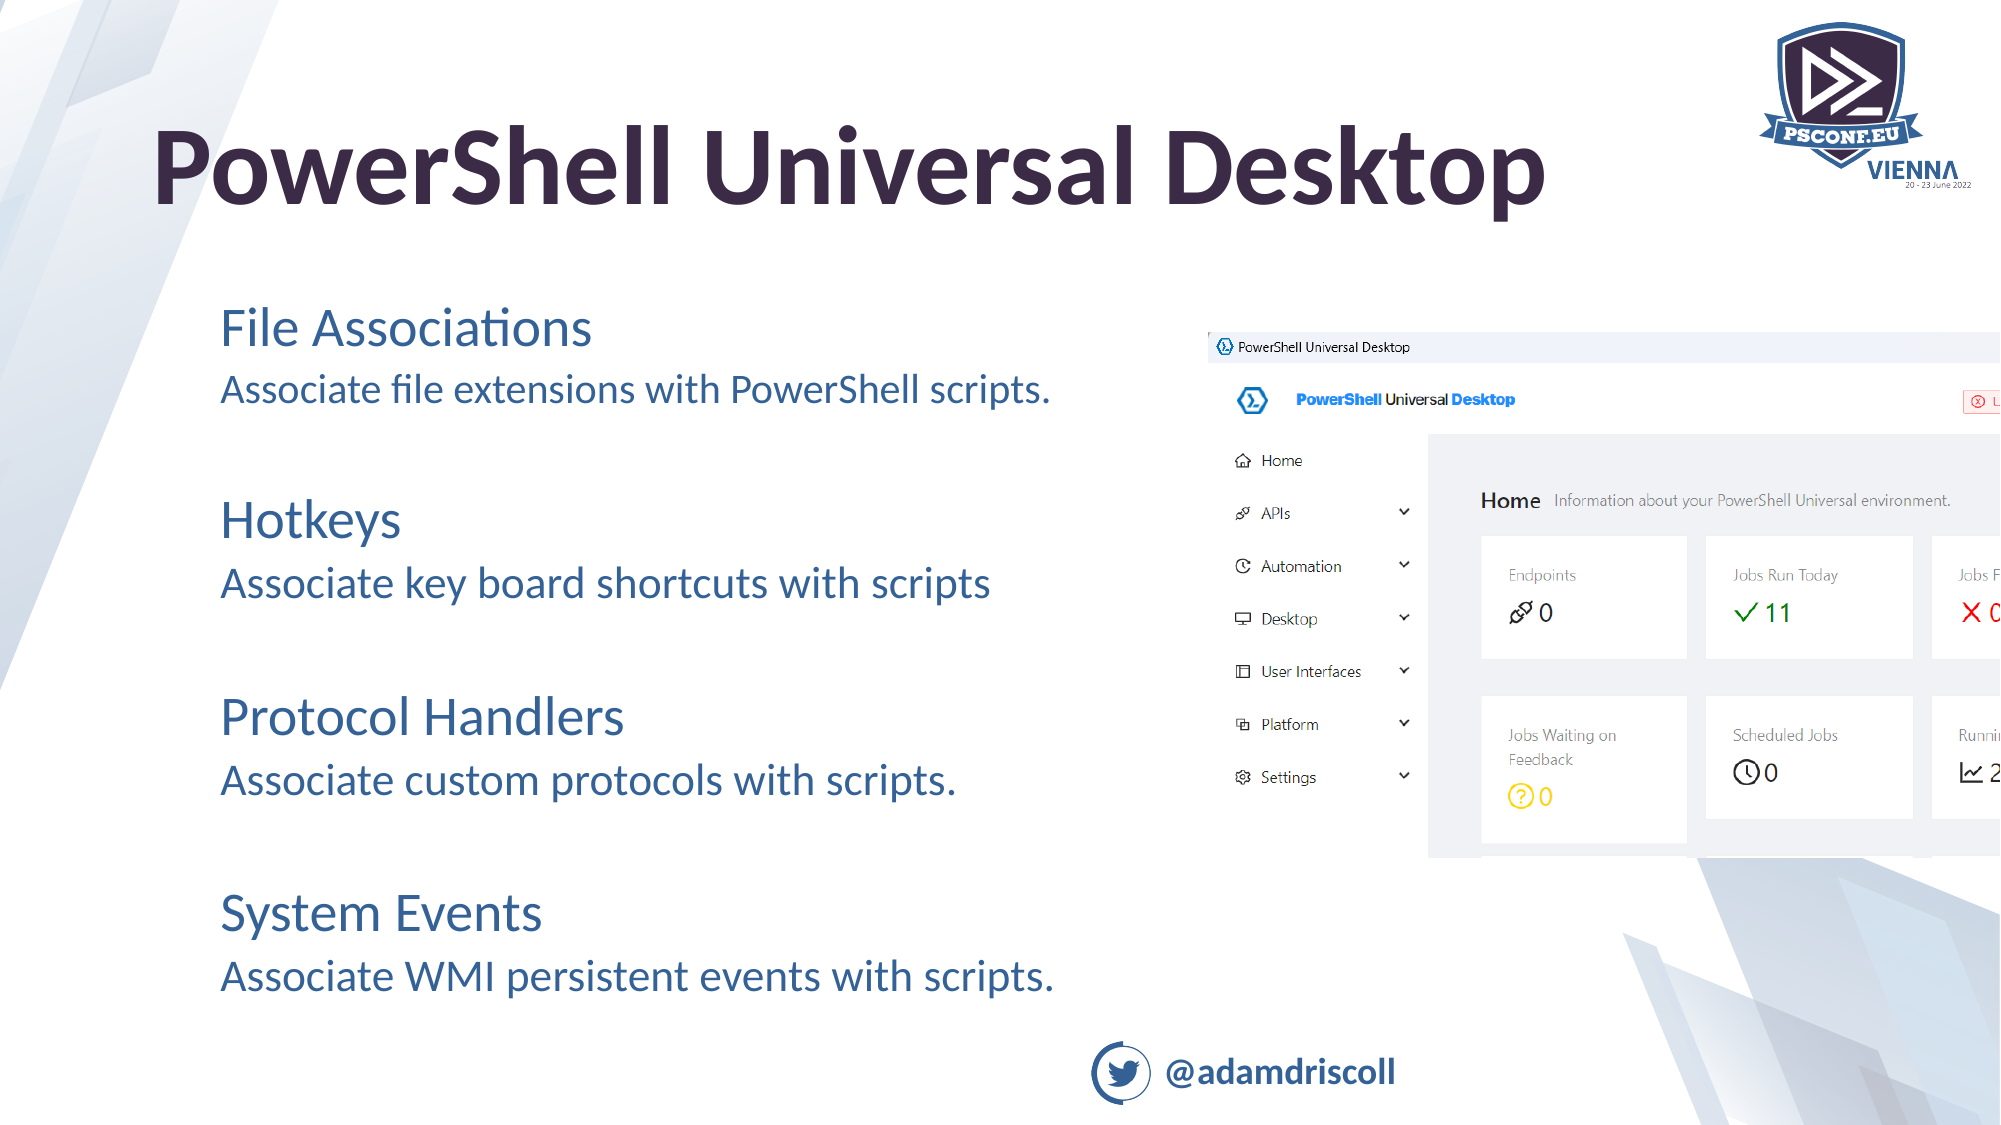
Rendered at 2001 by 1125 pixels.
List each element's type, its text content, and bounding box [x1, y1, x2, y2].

picture [0, 0, 2000, 1125]
title PowerShell Universal Desktop [137, 59, 1735, 278]
list File Associations Associate file extensions with PowerShell scripts. Hotkeys Associate key board shortcuts with scripts Protocol Handlers Associate custom protocols with scripts. System Events Associate WMI persistent events with scripts. [137, 290, 1649, 1014]
